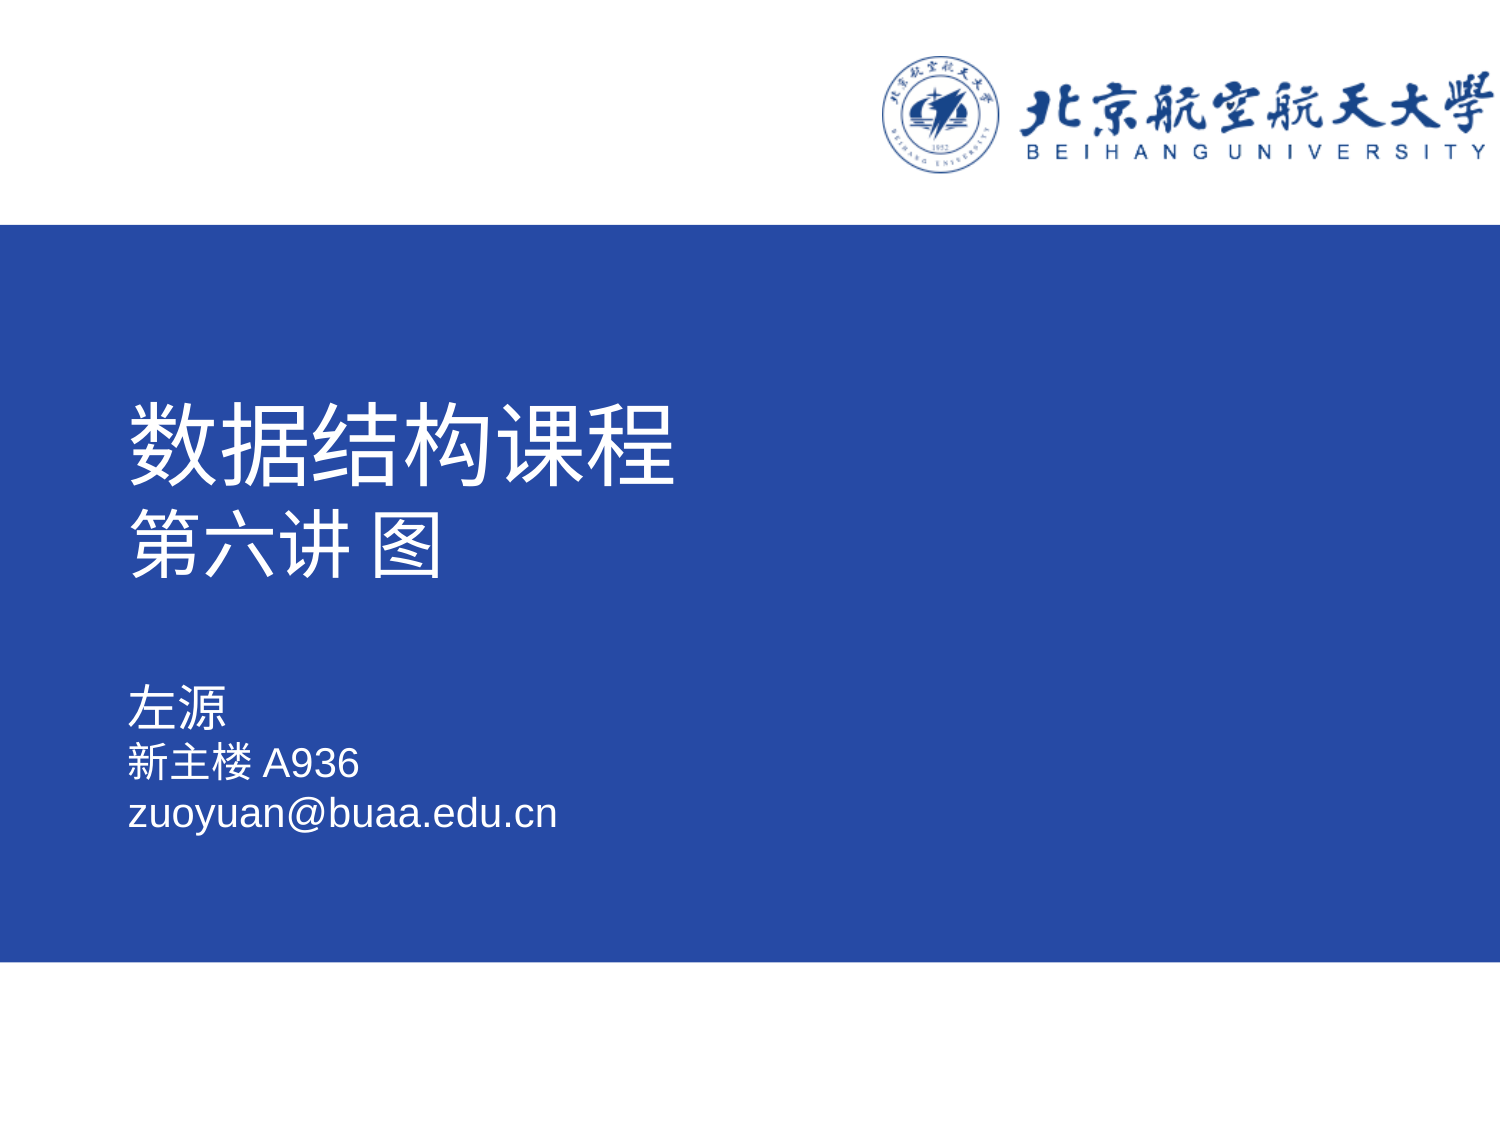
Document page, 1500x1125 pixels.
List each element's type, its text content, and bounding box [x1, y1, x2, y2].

text_box 左源 新主楼A936 zuoyuan@buaa.edu.cn [112, 599, 1238, 913]
picture [882, 56, 1495, 175]
title 数据结构课程 第六讲 图 [112, 412, 1400, 563]
